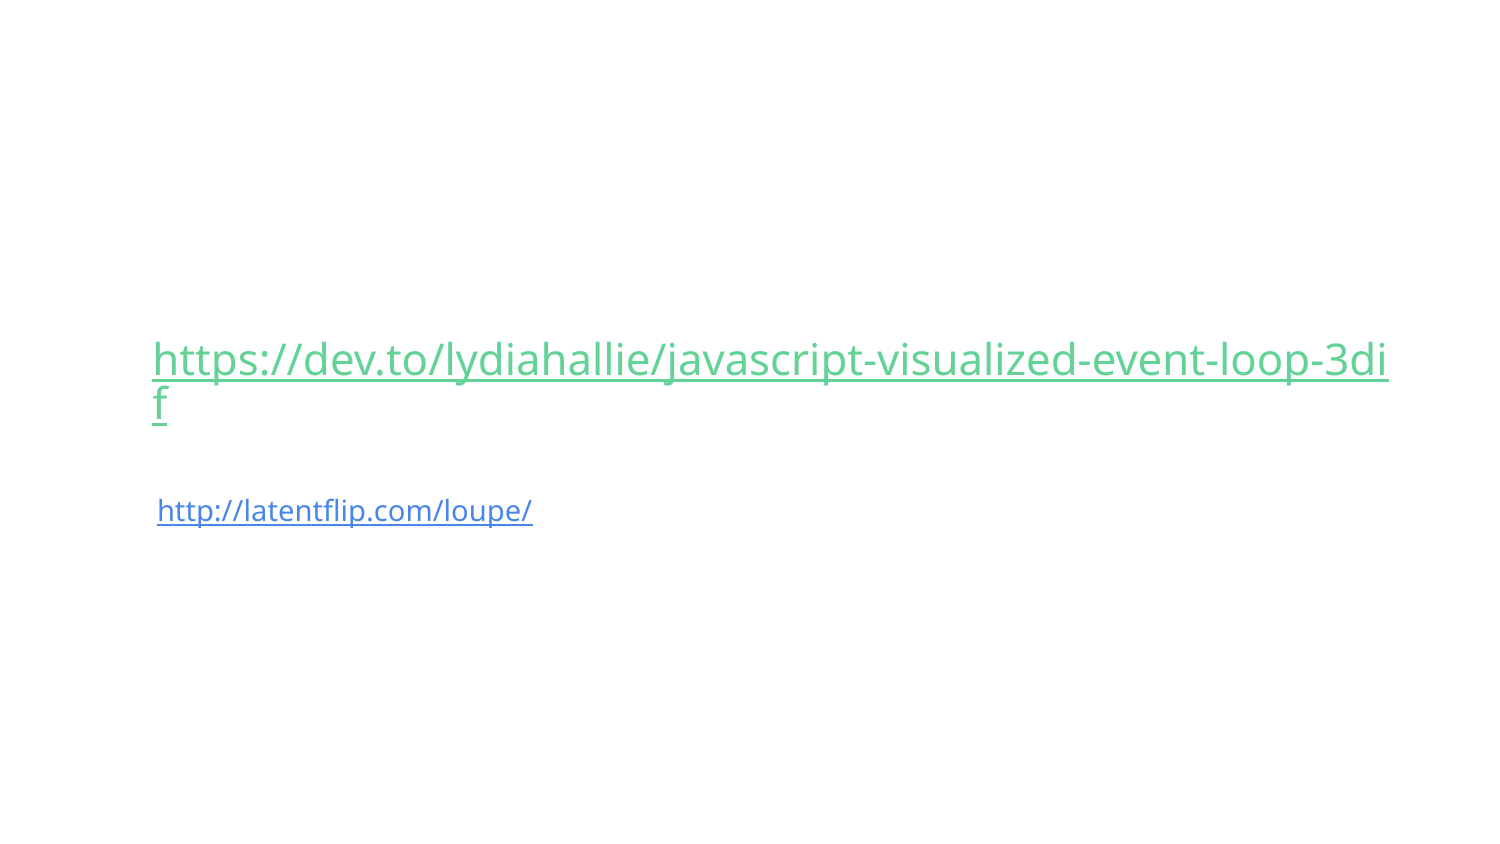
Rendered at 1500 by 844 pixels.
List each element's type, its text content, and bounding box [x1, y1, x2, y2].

text_box http://latentflip.com/loupe/ [142, 477, 1413, 547]
text_box https://dev.to/lydiahallie/javascript-visualized-event-loop-3dif [137, 317, 1408, 407]
